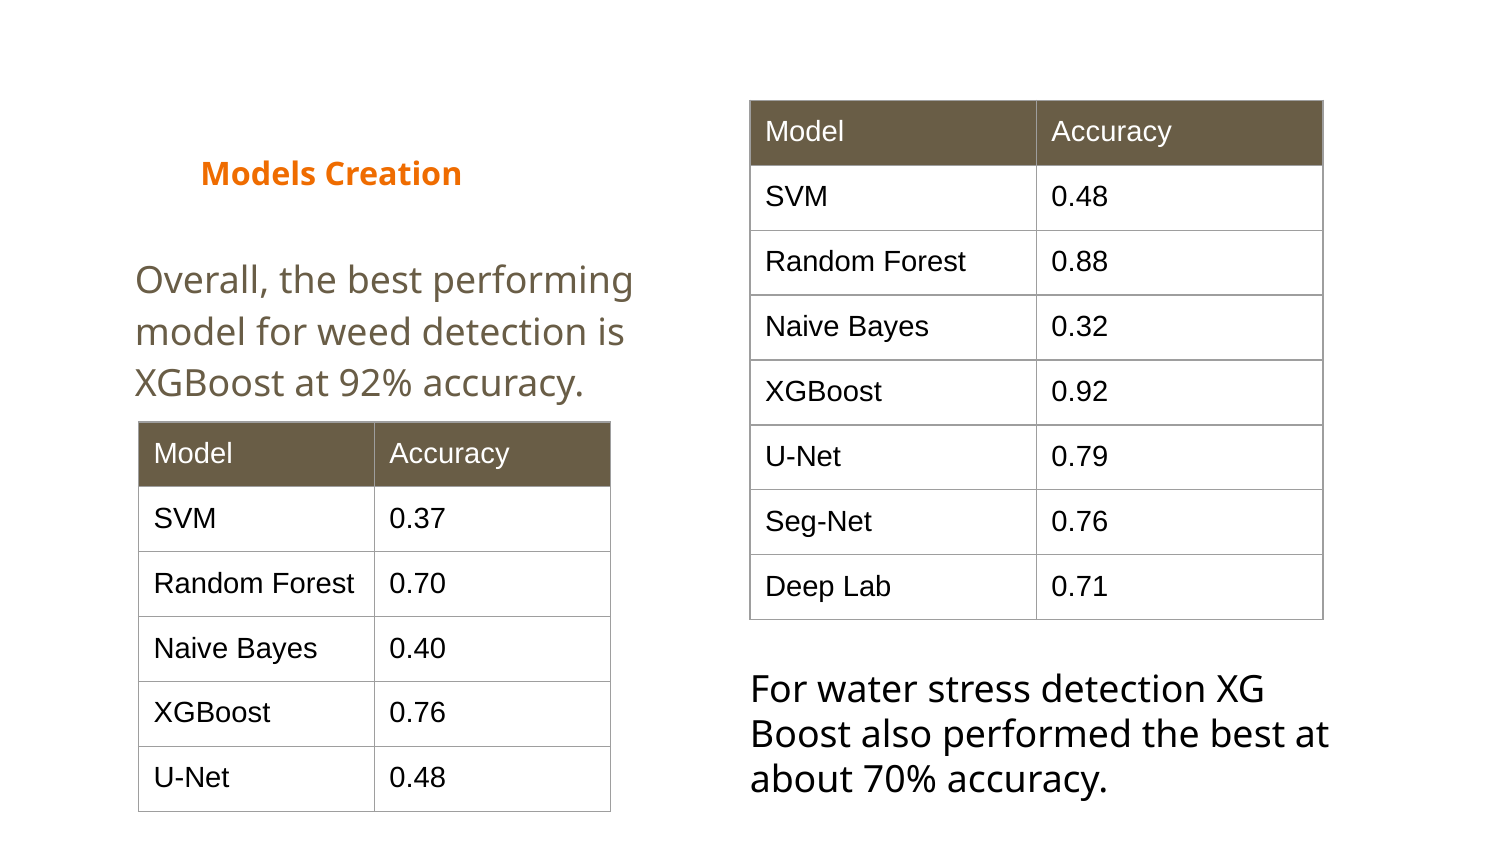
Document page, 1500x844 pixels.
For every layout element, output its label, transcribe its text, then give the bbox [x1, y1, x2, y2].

text_box For water stress detection XG Boost also performed the best at about 70% accuracy. [734, 649, 1387, 815]
title Models Creation [185, 136, 711, 211]
table_cell Random Forest [139, 552, 374, 616]
table_cell Random Forest [751, 231, 1036, 294]
table_cell 0.48 [375, 747, 610, 811]
table_cell U-Net [751, 426, 1036, 489]
table_cell Naive Bayes [139, 617, 374, 681]
table_cell Naive Bayes [751, 296, 1036, 359]
table_cell 0.76 [375, 682, 610, 746]
table_cell 0.40 [375, 617, 610, 681]
table_cell 0.92 [1037, 361, 1322, 424]
table_cell SVM [139, 487, 374, 551]
table_cell 0.32 [1037, 296, 1322, 359]
table_cell 0.48 [1037, 166, 1322, 230]
table_cell 0.37 [375, 487, 610, 551]
table_cell Deep Lab [751, 555, 1036, 619]
table_header Model [751, 101, 1036, 165]
table_cell 0.76 [1037, 490, 1322, 554]
list Overall, the best performing model for weed detection is XGBoost at 92% accuracy. [119, 234, 711, 487]
table_cell 0.79 [1037, 426, 1322, 489]
table_cell Seg-Net [751, 490, 1036, 554]
table_header Model [139, 423, 374, 486]
table_header Accuracy [1037, 101, 1322, 165]
table_cell 0.71 [1037, 555, 1322, 619]
table_cell U-Net [139, 747, 374, 811]
table_cell 0.88 [1037, 231, 1322, 294]
table_header Accuracy [375, 423, 610, 486]
table_cell XGBoost [139, 682, 374, 746]
table_cell XGBoost [751, 361, 1036, 424]
table_cell 0.70 [375, 552, 610, 616]
table_cell SVM [751, 166, 1036, 230]
